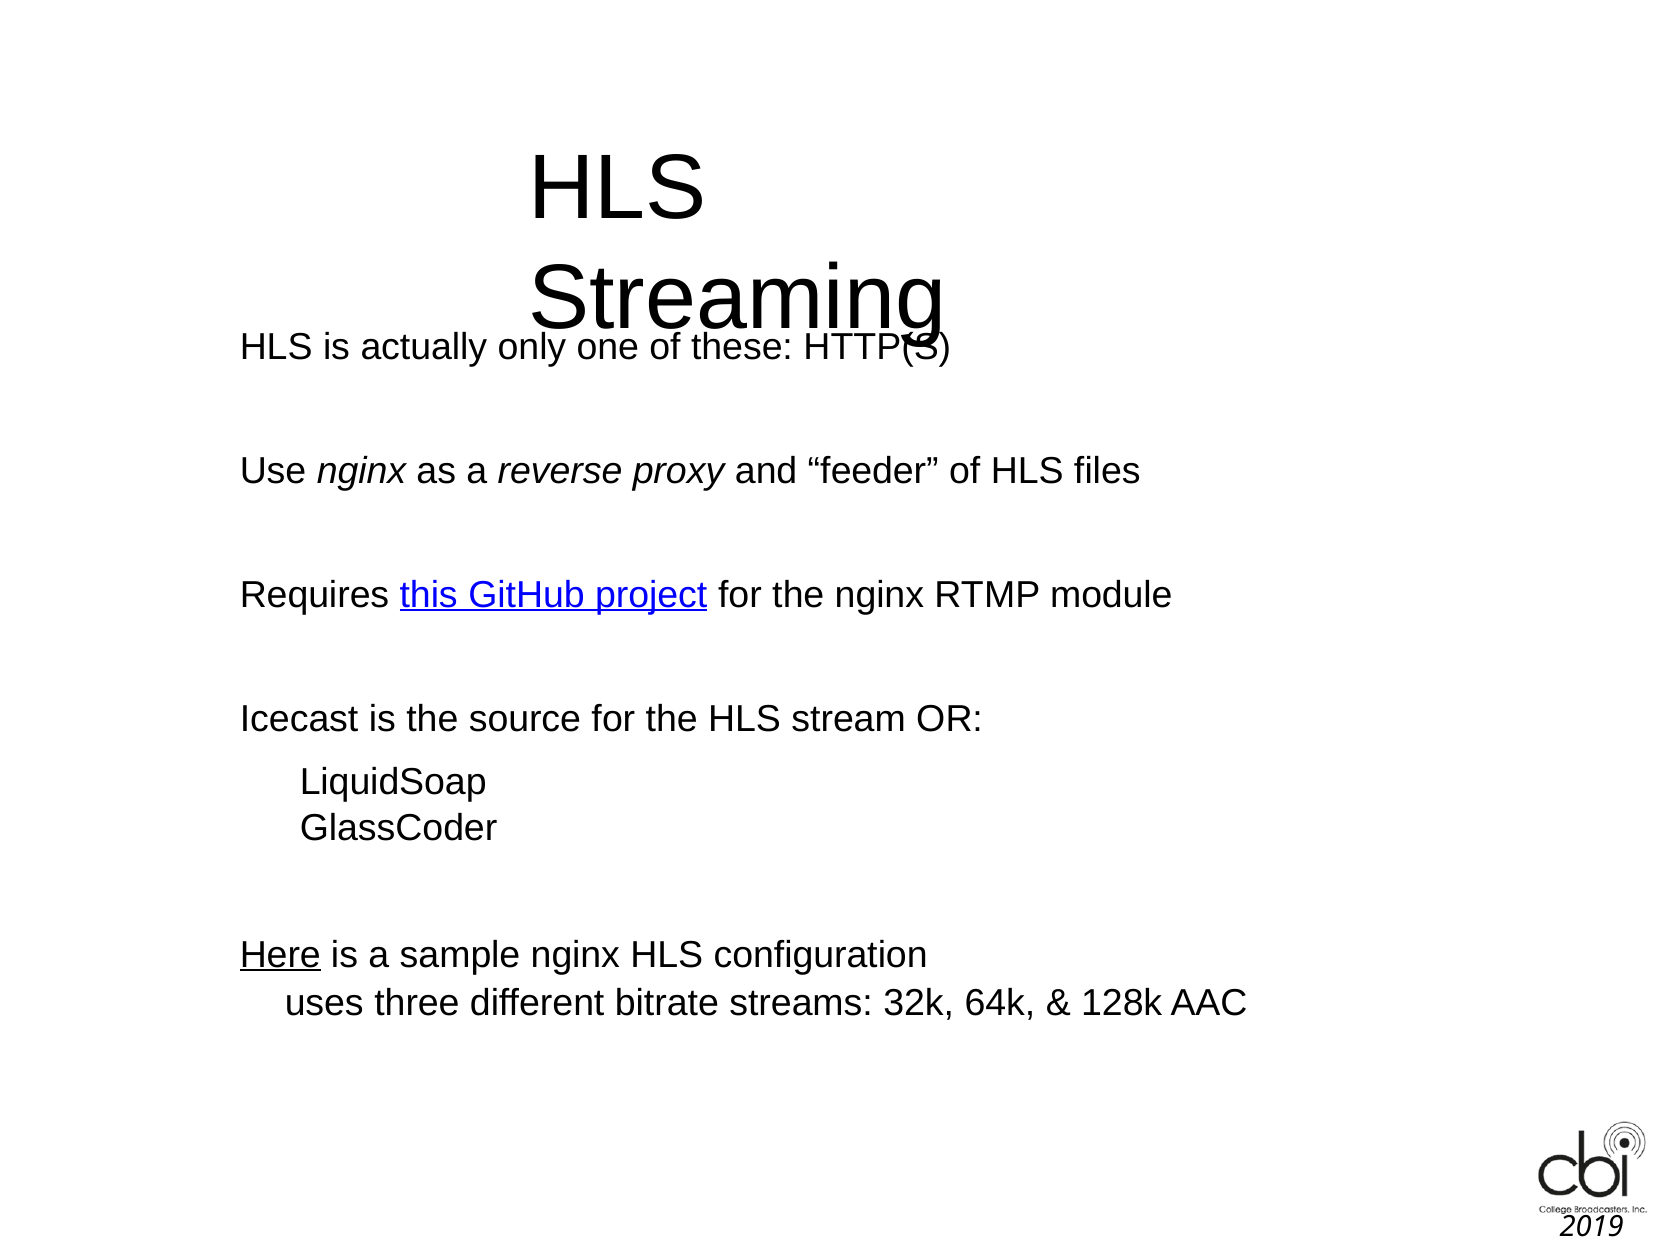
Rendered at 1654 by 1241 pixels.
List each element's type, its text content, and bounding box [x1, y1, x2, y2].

text_box Here is a sample nginx HLS configuration [224, 922, 950, 982]
text_box Requires this GitHub project for the nginx RTMP module [224, 562, 1195, 623]
text_box LiquidSoap [284, 749, 504, 795]
text_box uses three different bitrate streams: 32k, 64k, & 128k AAC [269, 970, 1271, 1031]
text_box HLS is actually only one of these: HTTP(S) [224, 314, 973, 375]
picture [1529, 1120, 1654, 1216]
text_box GlassCoder [284, 795, 514, 856]
text_box HLS Streaming [513, 119, 1165, 355]
text_box Use nginx as a reverse proxy and “feeder” of HLS files [225, 438, 1412, 499]
text_box Icecast is the source for the HLS stream OR: [225, 686, 1004, 746]
